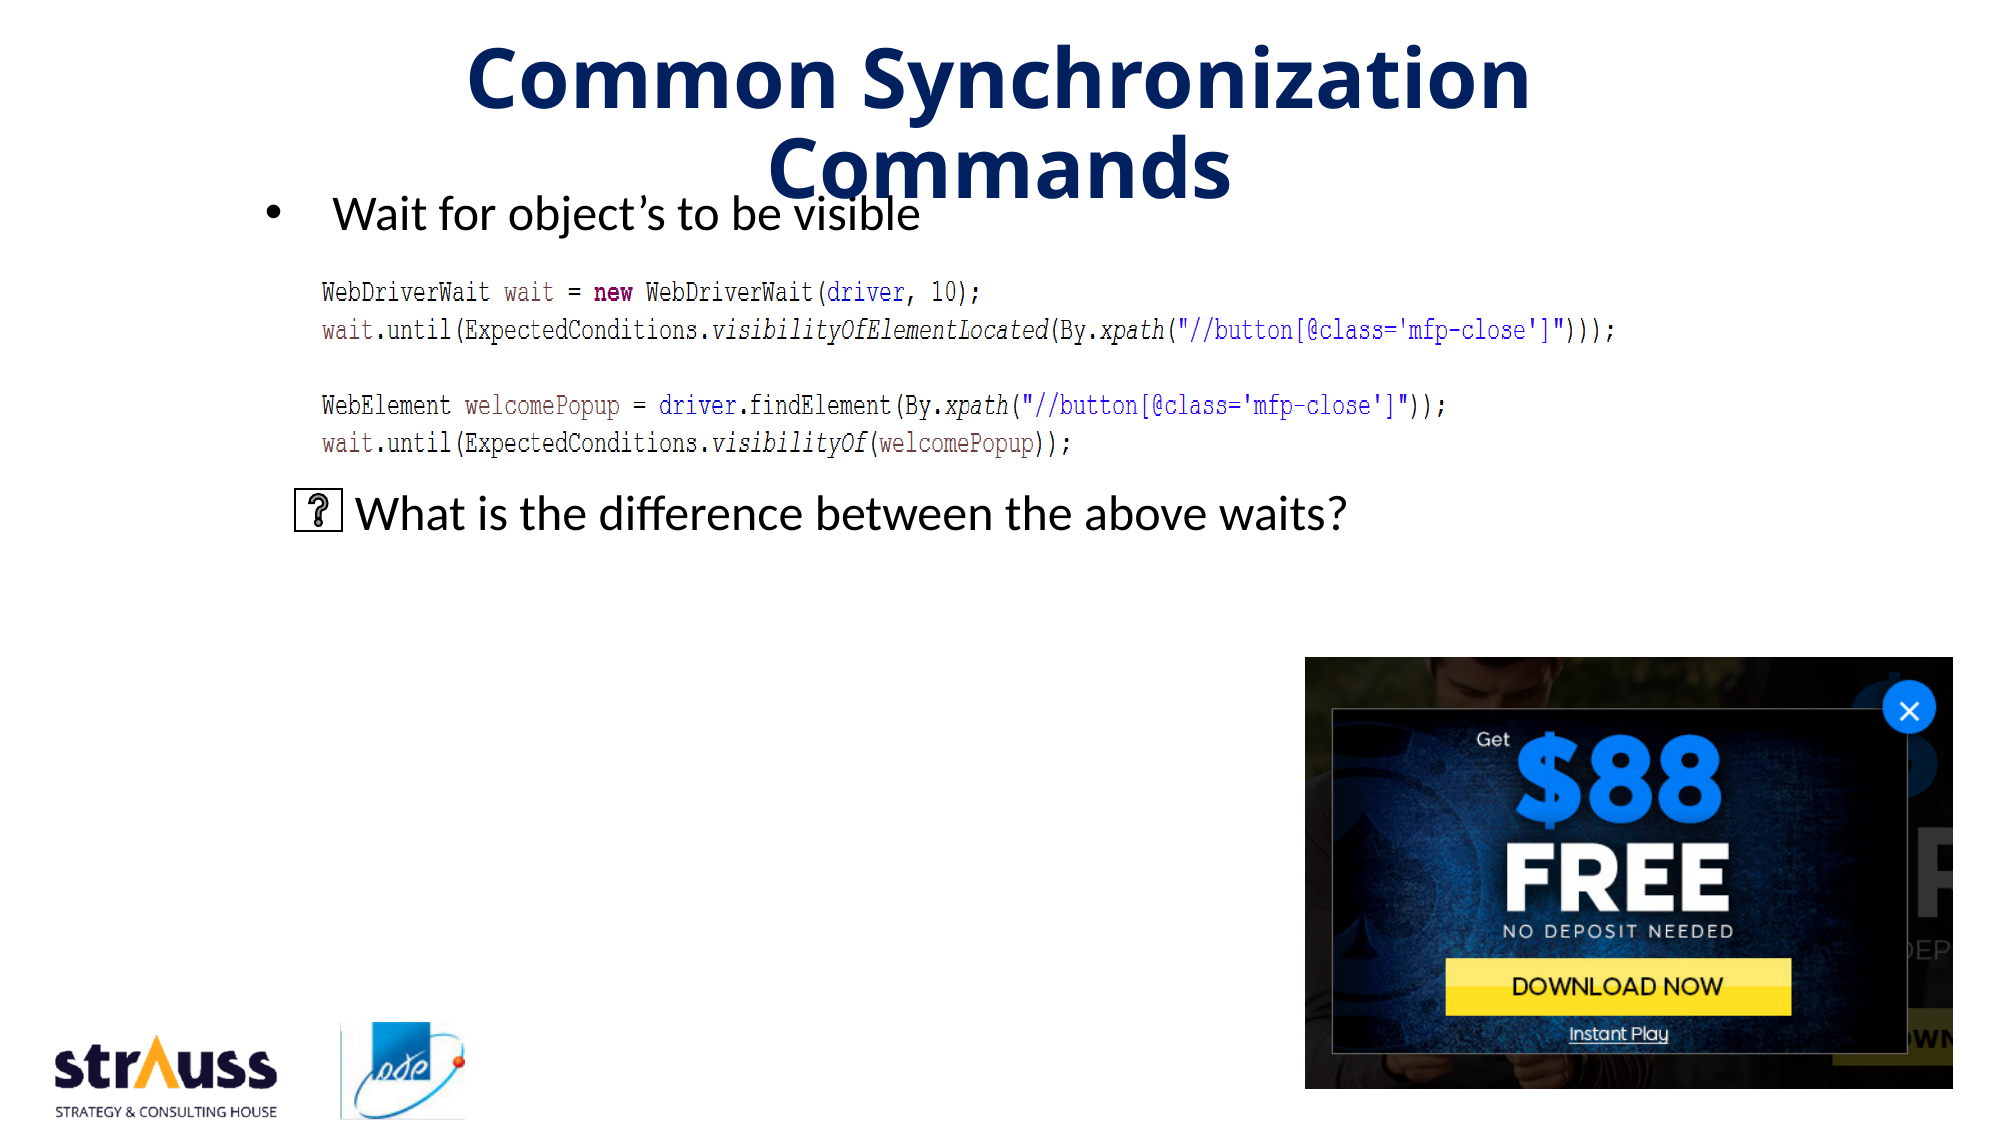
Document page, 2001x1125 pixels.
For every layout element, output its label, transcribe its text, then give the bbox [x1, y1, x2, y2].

text_box [294, 488, 343, 532]
subtitle Wait for object’s to be visible What is the difference between the above waits? [249, 179, 1877, 990]
picture [1305, 657, 1953, 1090]
picture [316, 270, 1621, 468]
text_box Common Synchronization Commands [316, 28, 1684, 224]
picture [339, 1022, 465, 1122]
picture [46, 1026, 283, 1125]
